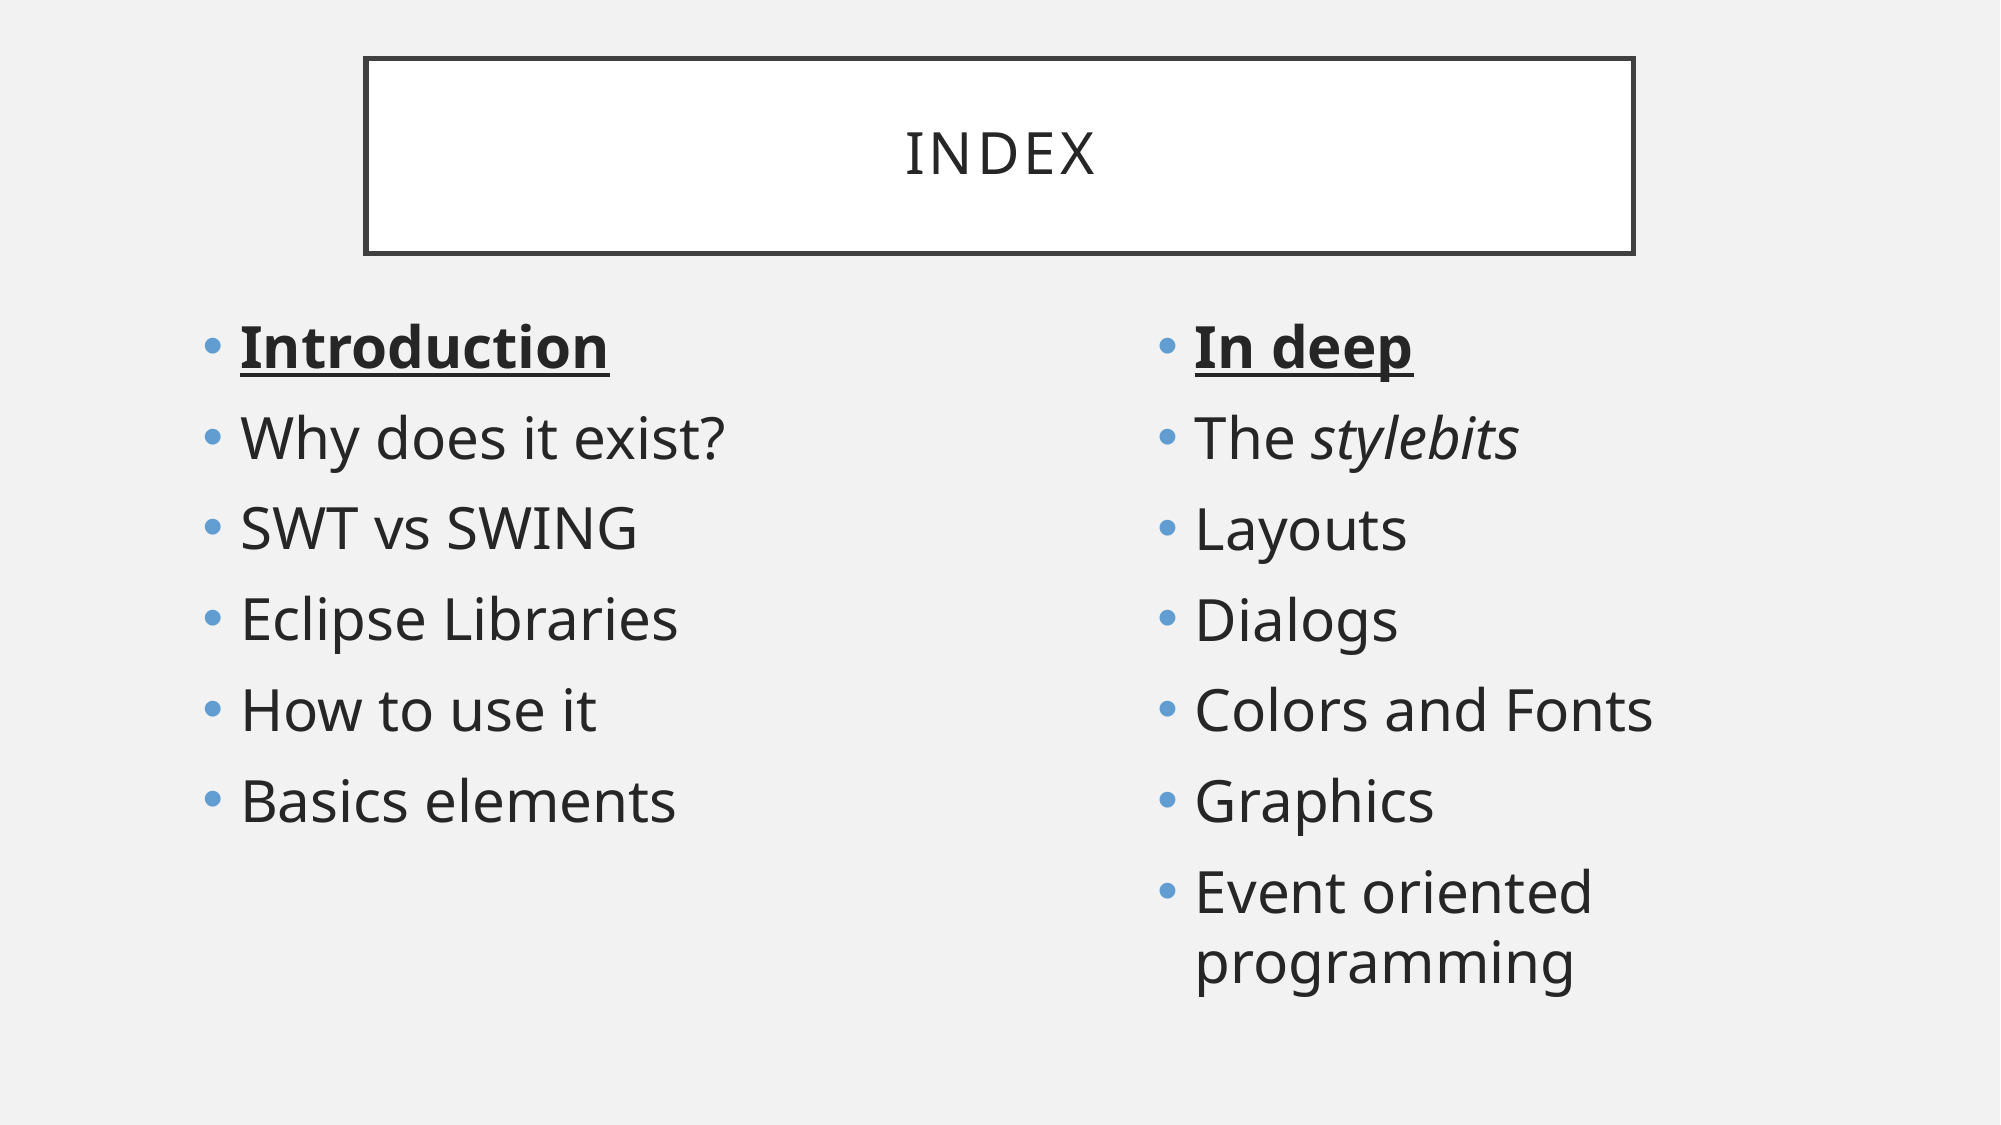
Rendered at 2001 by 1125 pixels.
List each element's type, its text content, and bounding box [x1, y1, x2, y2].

list In deep The stylebits Layouts Dialogs Colors and Fonts Graphics Event oriented programming [1142, 302, 1829, 1048]
title INDEX [363, 56, 1636, 256]
list Introduction Why does it exist? SWT vs SWING Eclipse Libraries How to use it Basics elements [187, 302, 986, 1125]
